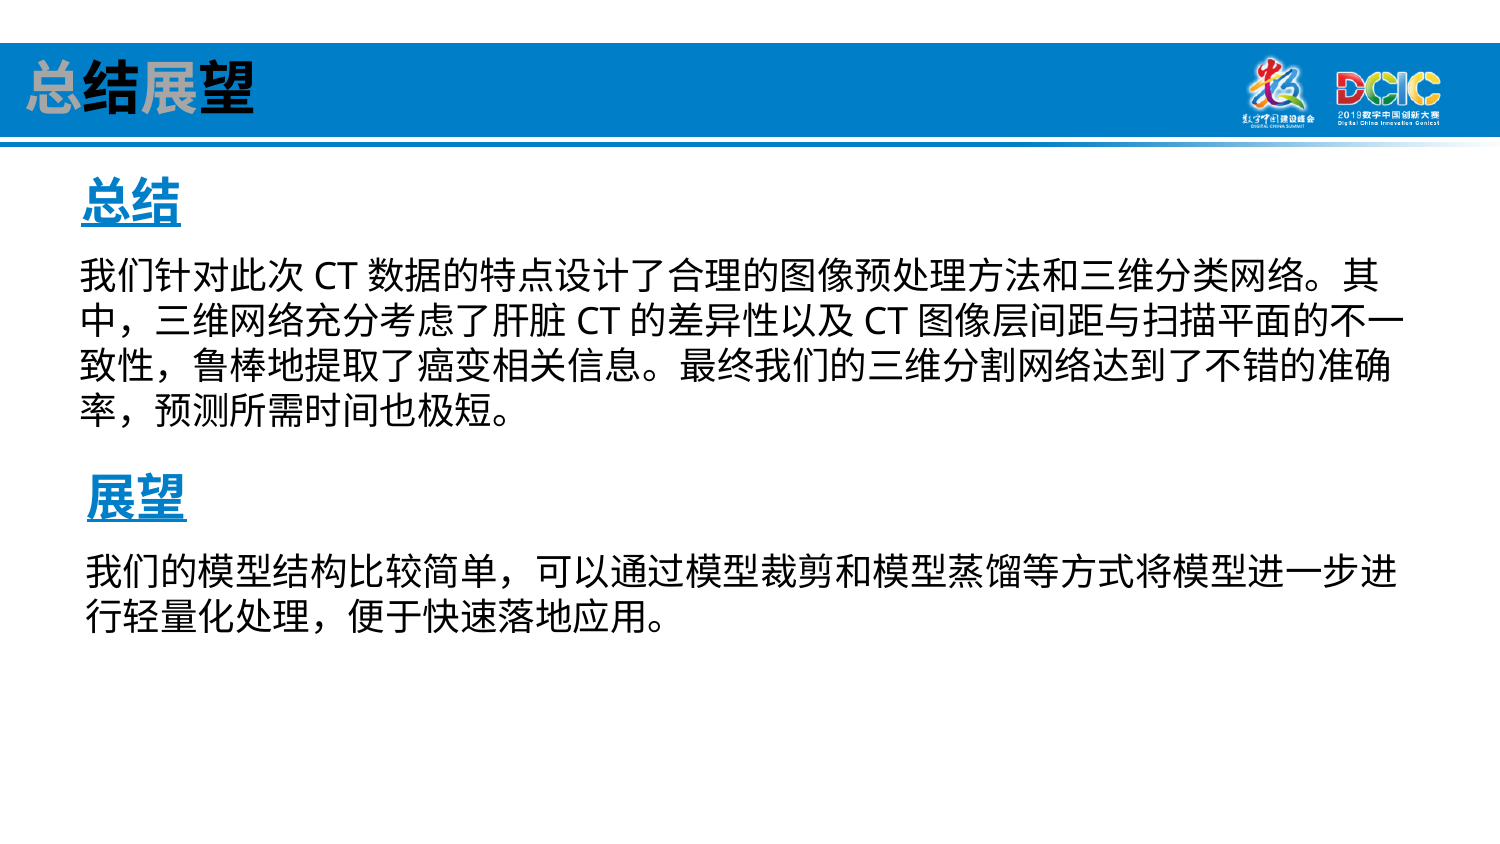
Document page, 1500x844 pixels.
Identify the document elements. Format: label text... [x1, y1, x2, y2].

text_box 展望 [71, 457, 202, 533]
text_box 我们针对此次CT数据的特点设计了合理的图像预处理方法和三维分类网络。其中，三维网络充分考虑了肝脏CT的差异性以及CT图像层间距与扫描平面的不一致性，鲁棒地提取了癌变相关信息。最终我们的三维分割网络达到了不错的准确率，预测所需时间也极短。 [64, 244, 1432, 440]
picture [0, 43, 1500, 844]
text_box 总结 [66, 161, 196, 237]
text_box 我们的模型结构比较简单，可以通过模型裁剪和模型蒸馏等方式将模型进一步进行轻量化处理，便于快速落地应用。 [70, 540, 1438, 645]
text_box 总结展望 [9, 43, 286, 129]
